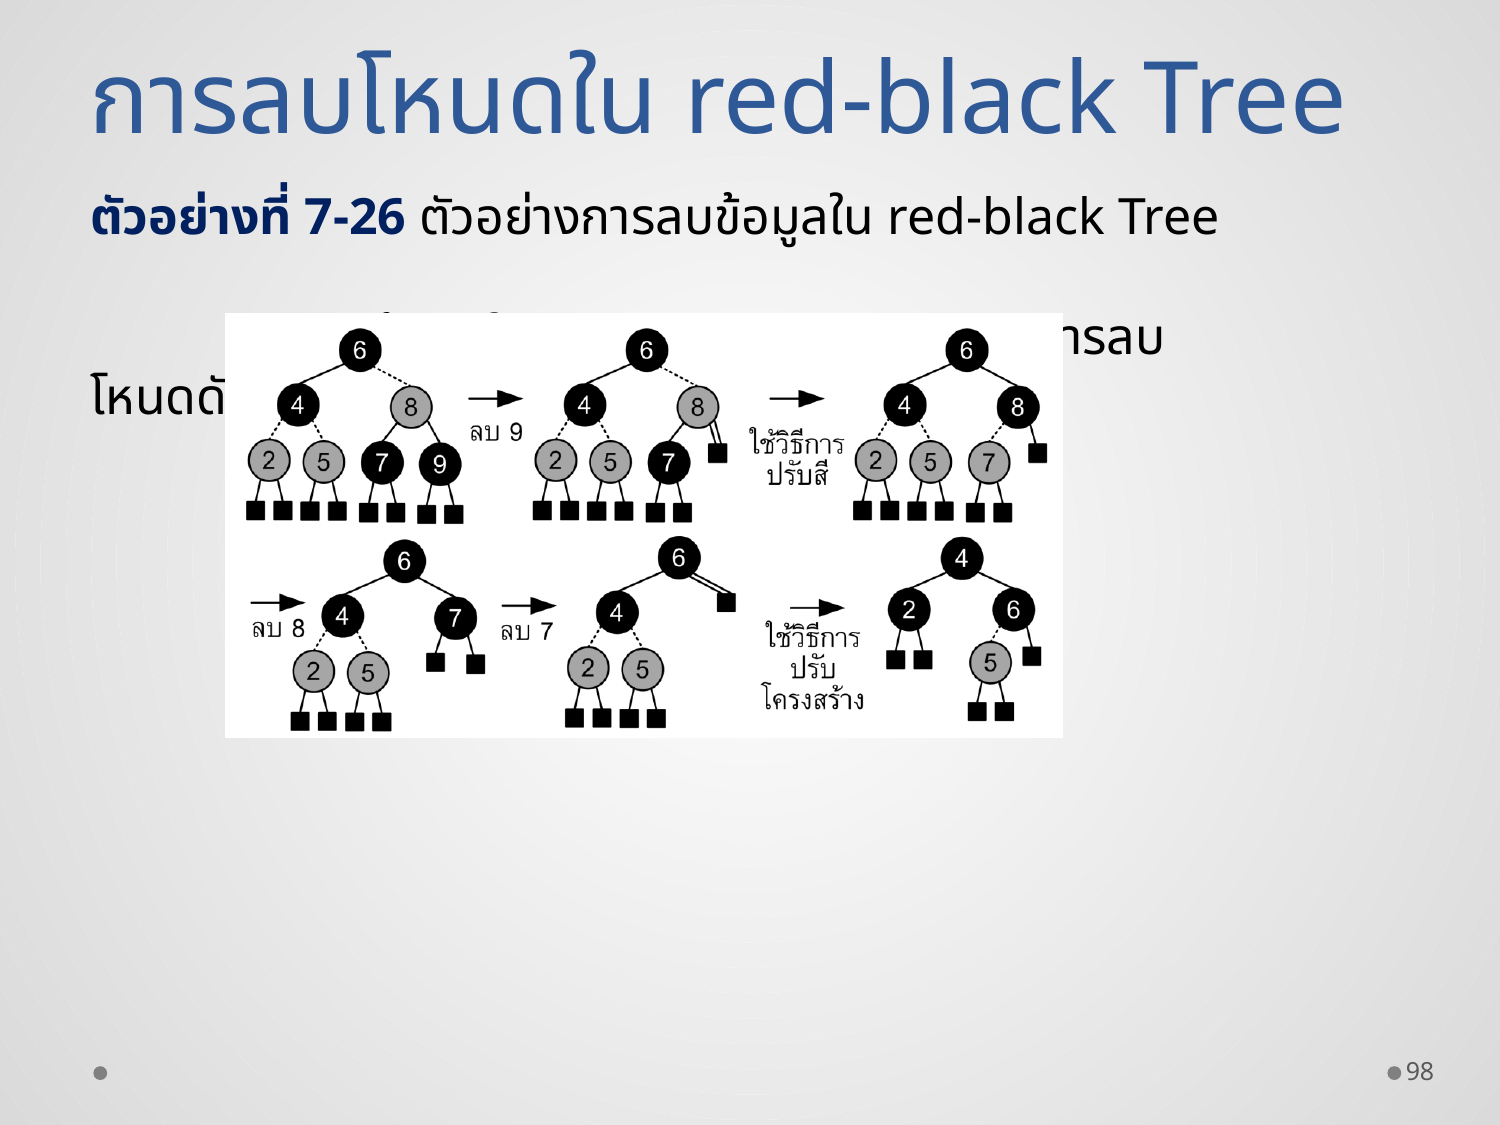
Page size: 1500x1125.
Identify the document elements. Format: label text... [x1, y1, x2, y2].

text_box ตัวอย่างที่ 7-26 ตัวอย่างการลบข้อมูลใน red-black Tree การลบข้อมูลใน red-black Tree มีลำดับการลบโหนดดังนี้ 9, 8 และ 7 [75, 176, 1238, 432]
slide_number 98 [1401, 1042, 1494, 1103]
picture [224, 312, 1063, 738]
text_box การลบโหนดใน red-black Tree [74, 24, 1425, 175]
